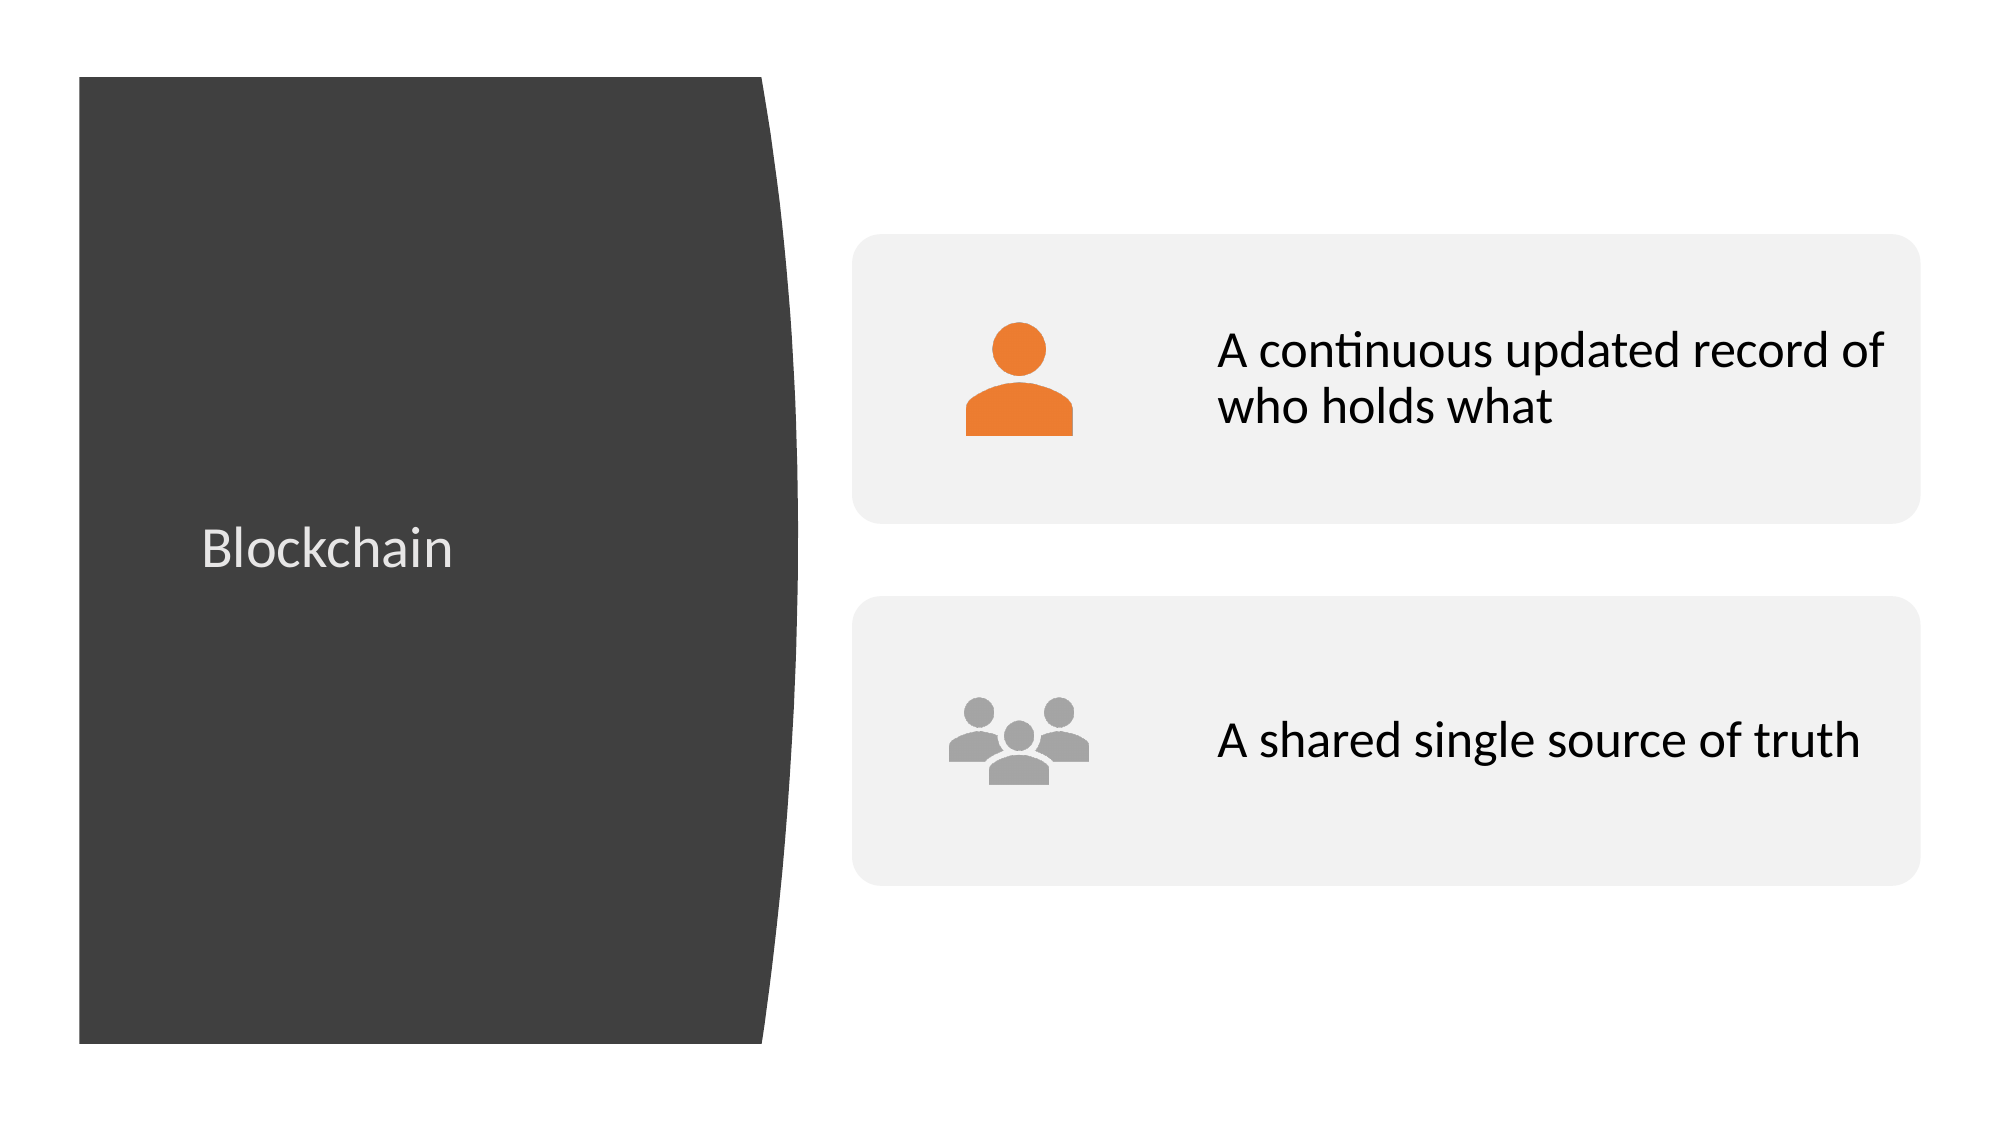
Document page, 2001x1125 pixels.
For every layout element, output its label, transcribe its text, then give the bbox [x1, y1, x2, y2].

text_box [852, 77, 1921, 1043]
text_box Blockchain [186, 501, 508, 587]
text_box [78, 76, 800, 1045]
